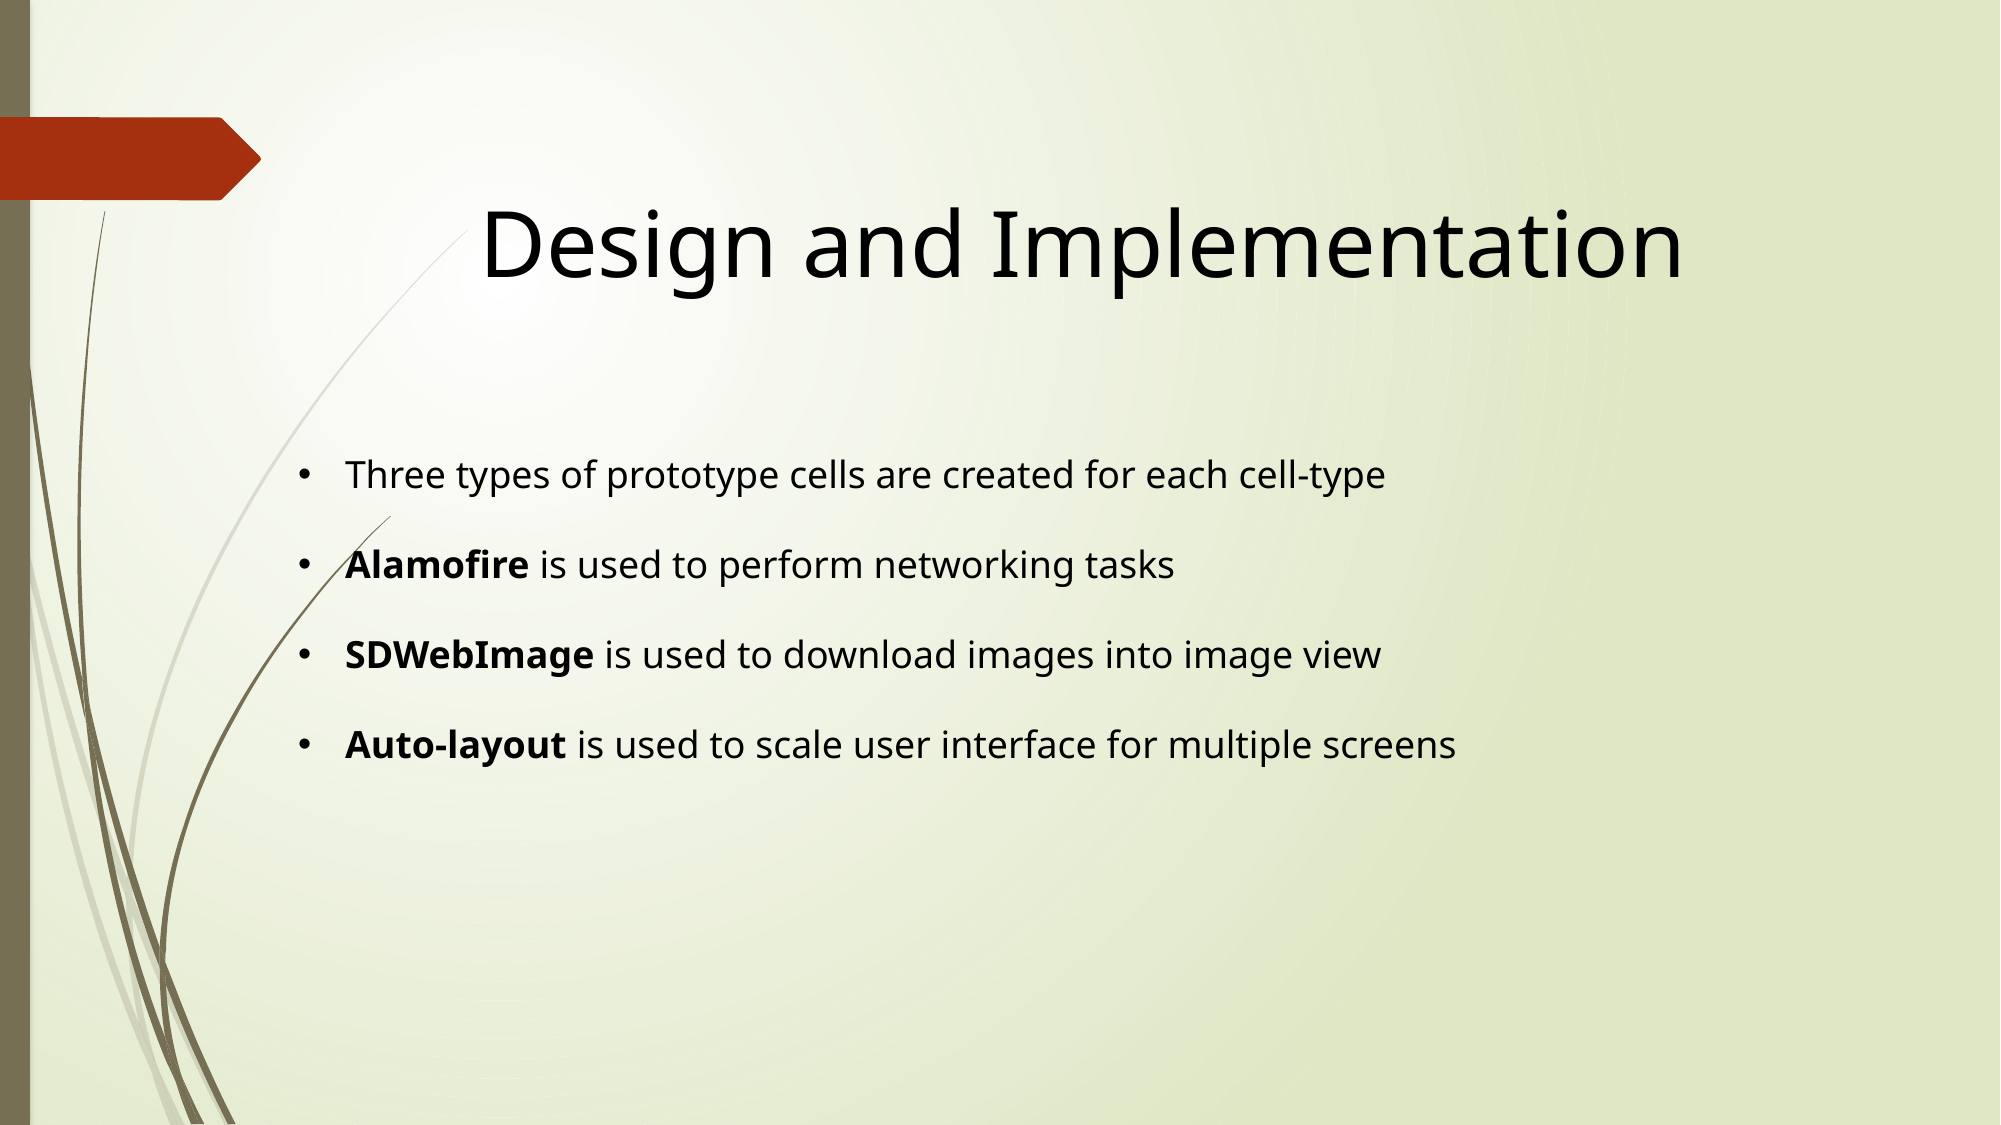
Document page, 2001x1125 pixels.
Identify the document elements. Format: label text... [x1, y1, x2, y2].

text_box Design and Implementation Three types of prototype cells are created for each cell-type Alamofire is used to perform networking tasks SDWebImage is used to download images into image view Auto-layout is used to scale user interface for multiple screens [283, 178, 1884, 863]
